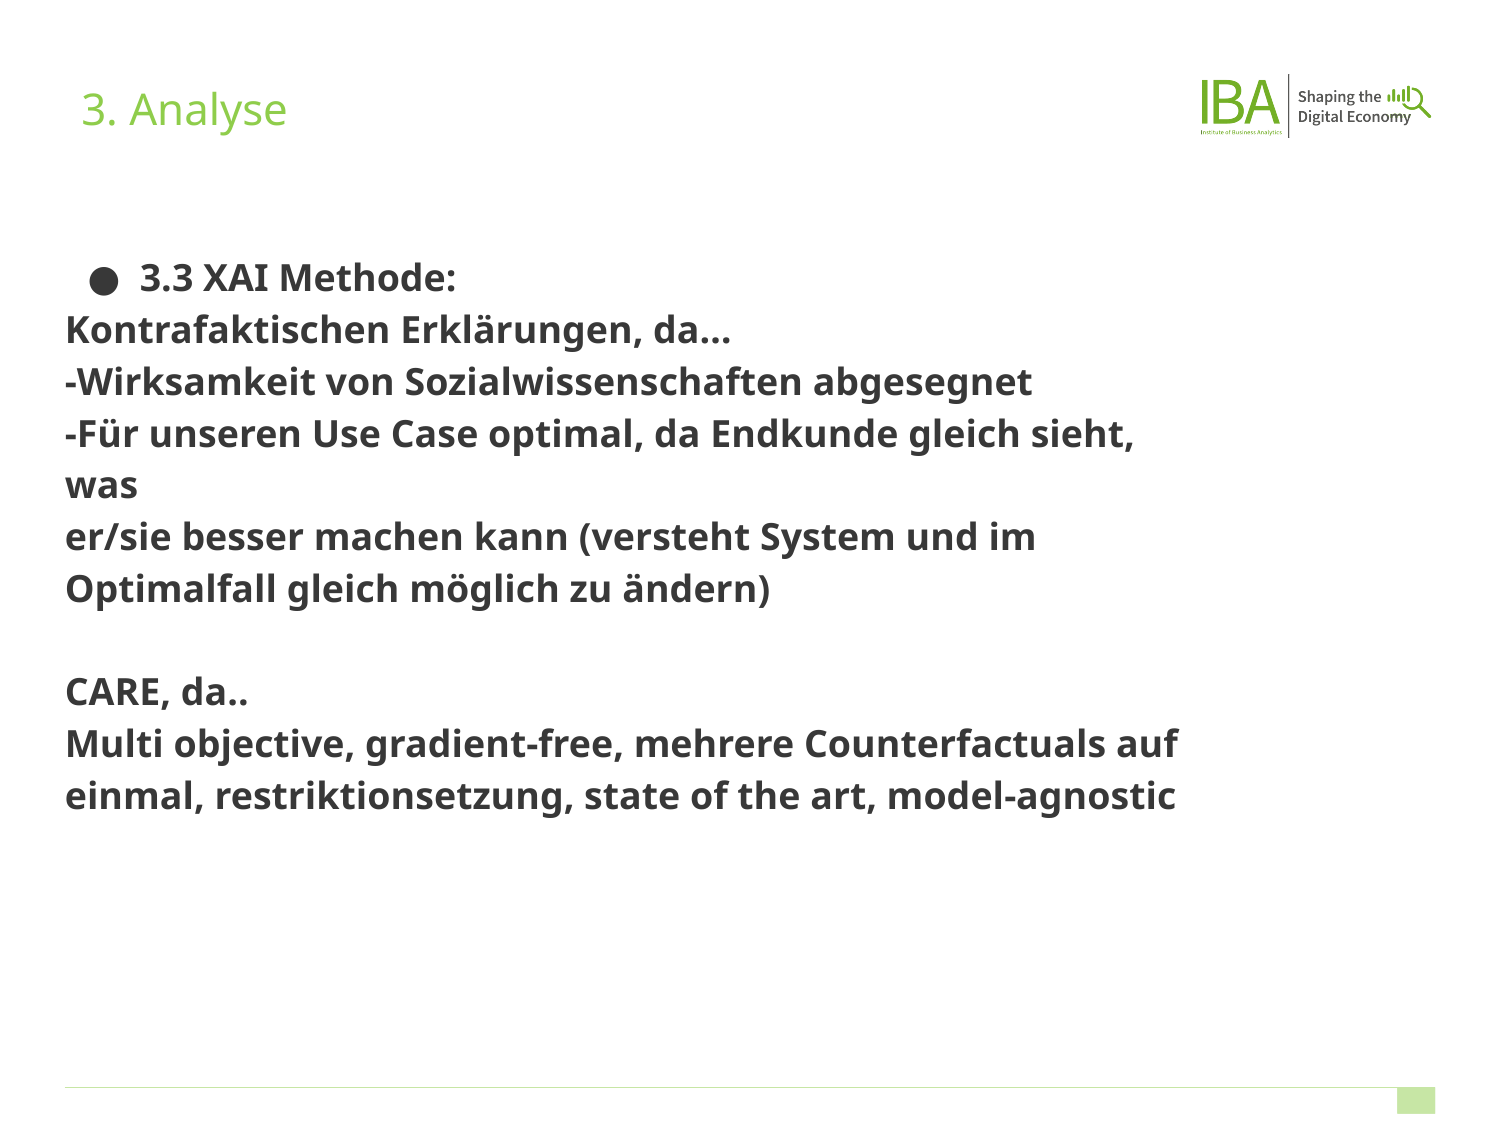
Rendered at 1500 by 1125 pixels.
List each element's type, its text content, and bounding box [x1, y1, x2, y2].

picture [1193, 69, 1439, 143]
title 3. Analyse [66, 66, 1163, 200]
list 3.3 XAI Methode: Kontrafaktischen Erklärungen, da… -Wirksamkeit von Sozialwissenschaften abgesegnet -Für unseren Use Case optimal, da Endkunde gleich sieht, was er/sie besser machen kann (versteht System und im Optimalfall gleich möglich zu ändern) CARE, da.. Multi objective, gradient-free, mehrere Counterfactuals auf einmal, restriktionsetzung, state of the art, model-agnostic [64, 247, 1208, 1051]
